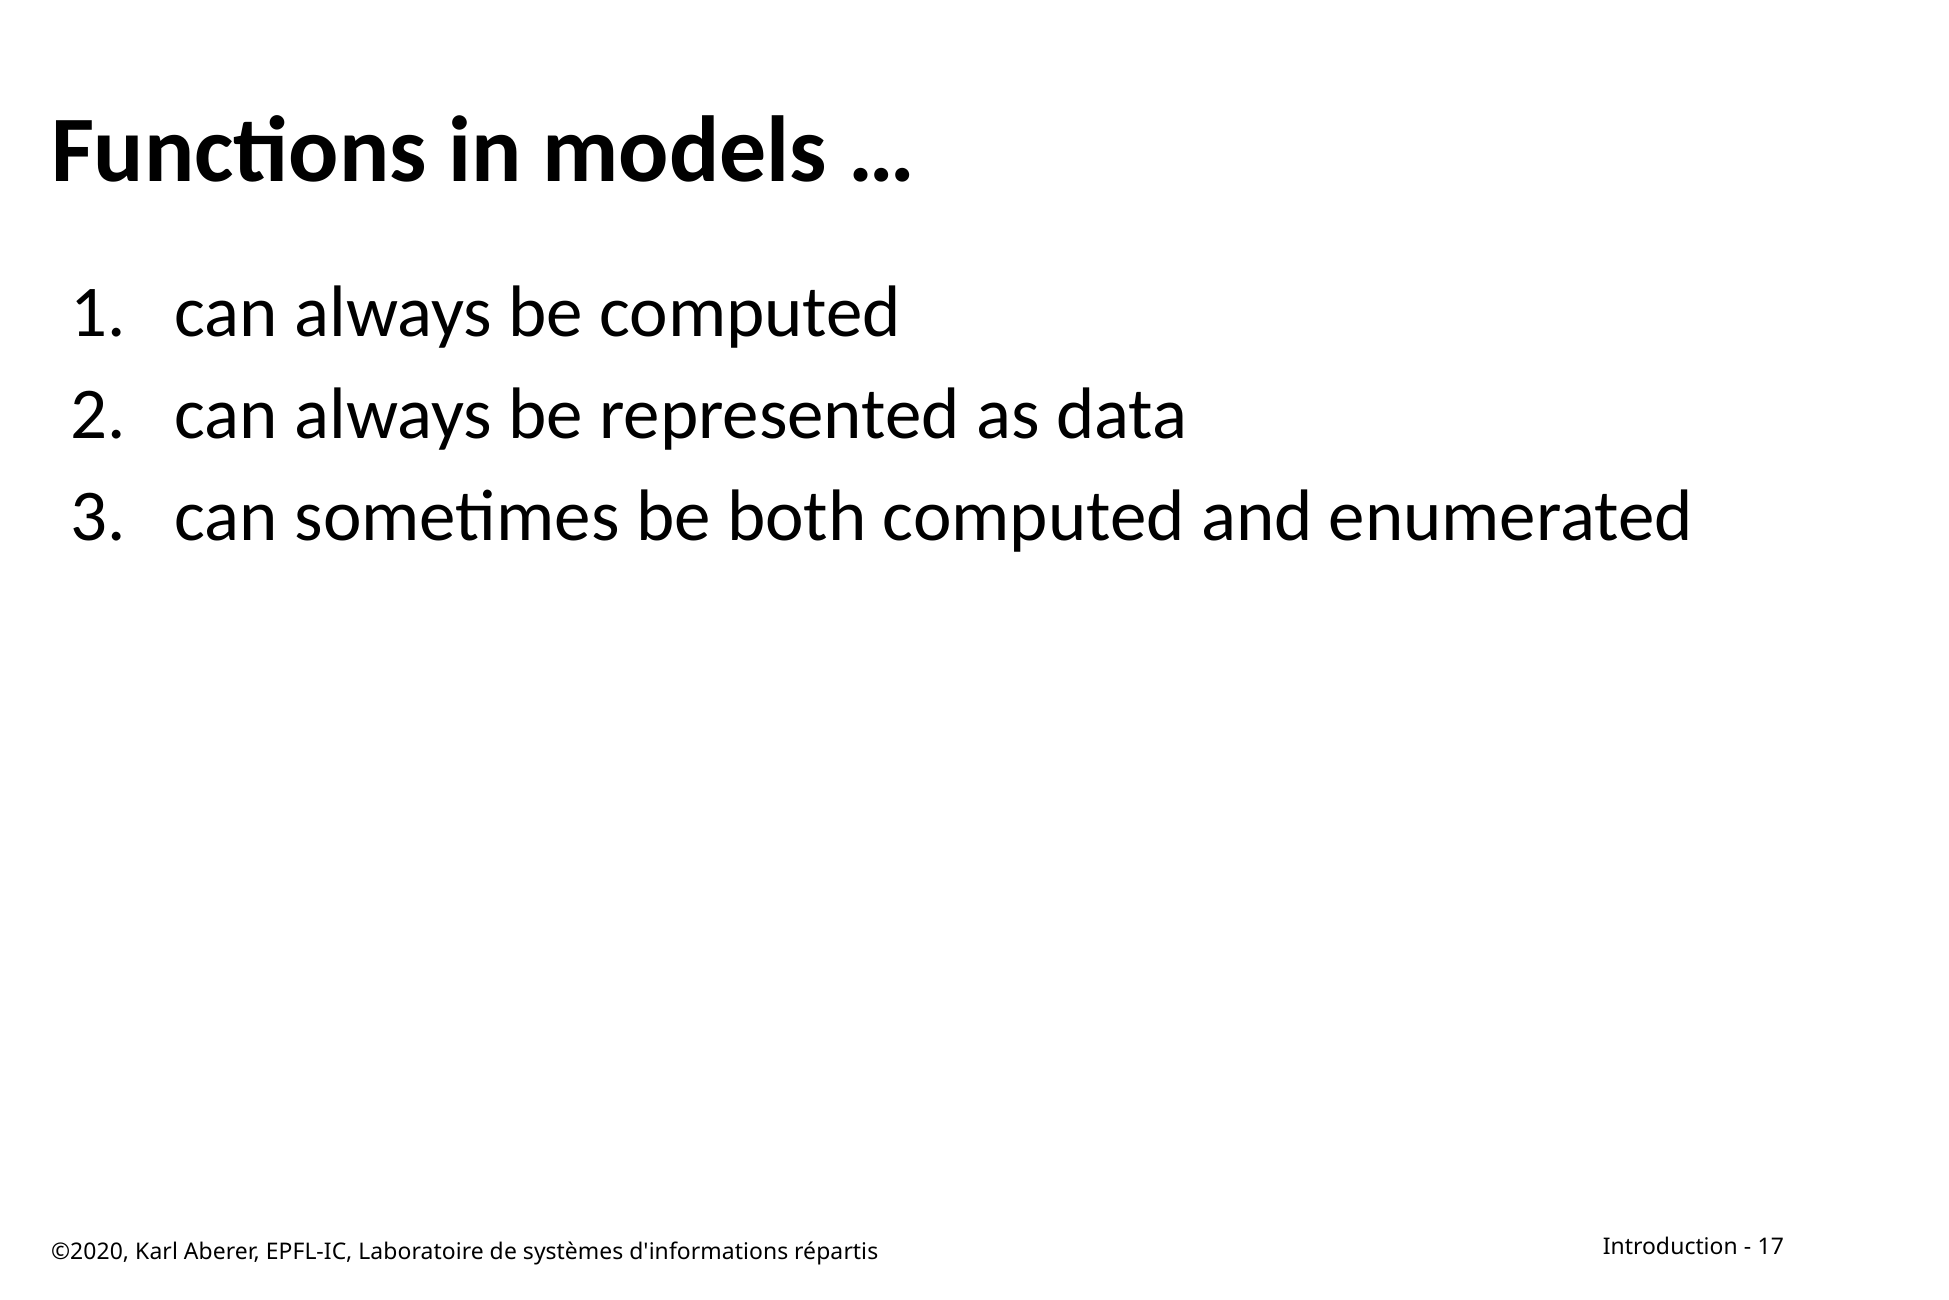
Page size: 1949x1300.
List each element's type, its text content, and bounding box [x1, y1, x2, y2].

title Functions in models … [32, 57, 1803, 232]
picture [1014, 302, 1885, 1281]
list can always be computed can always be represented as data can sometimes be both computed and enumerated [37, 253, 1809, 1208]
footer ©2020, Karl Aberer, EPFL-IC, Laboratoire de systèmes d'informations répartis [32, 1227, 1009, 1271]
